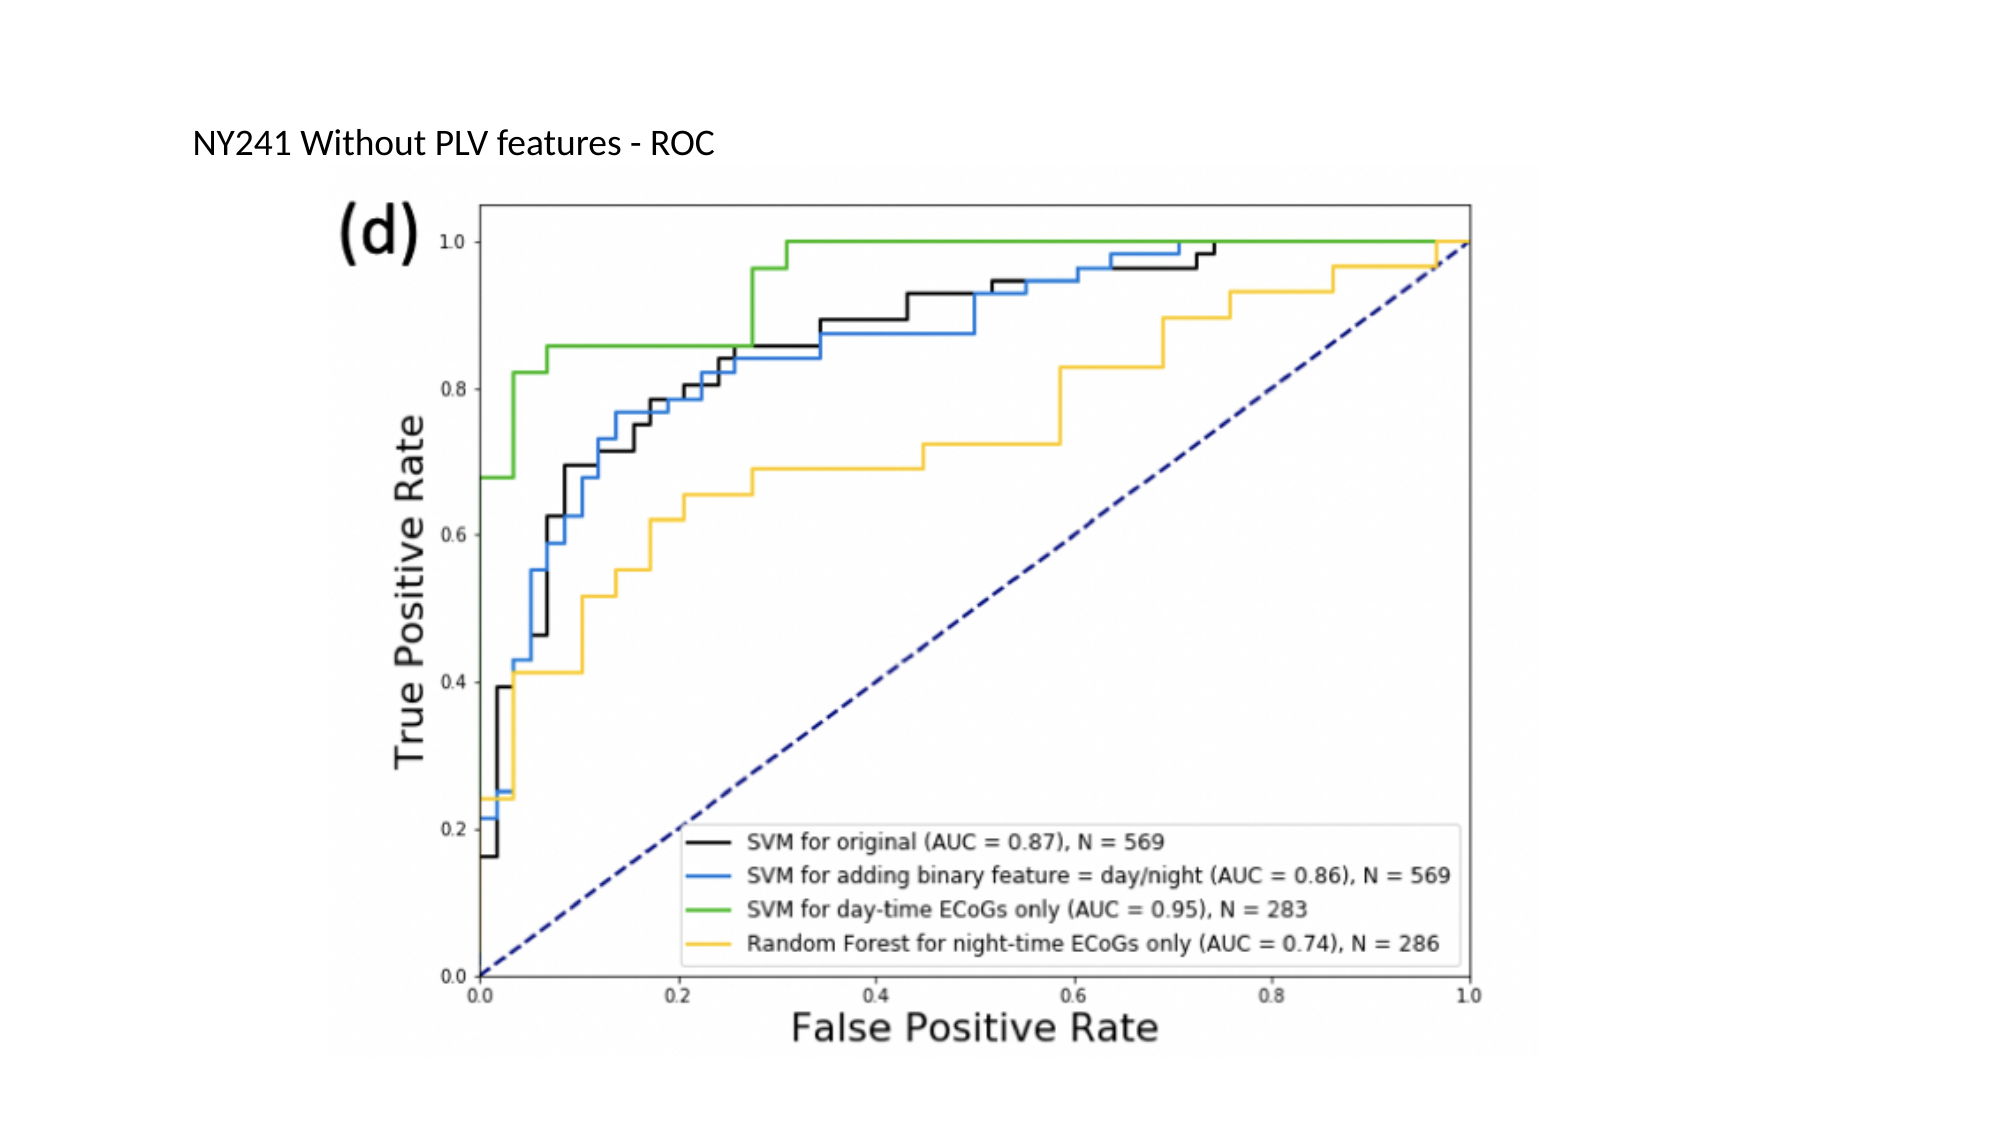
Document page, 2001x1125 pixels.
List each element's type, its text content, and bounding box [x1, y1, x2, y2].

text_box NY241 Without PLV features - ROC [177, 110, 731, 171]
picture [328, 164, 1540, 1058]
